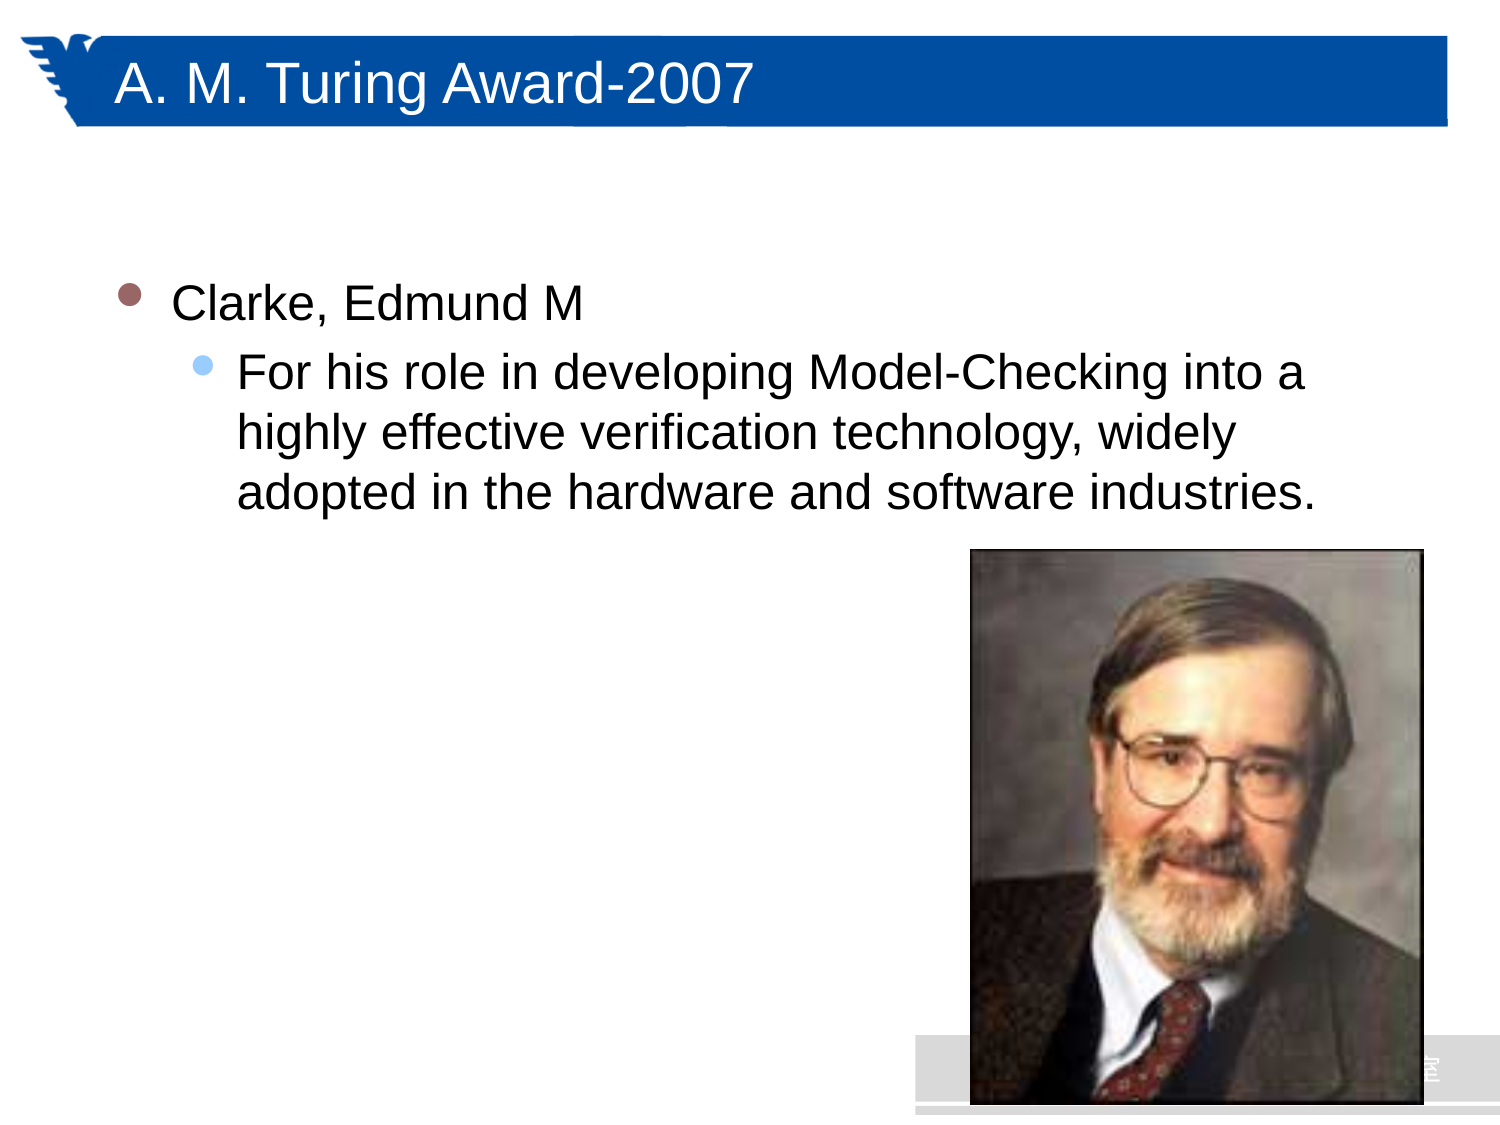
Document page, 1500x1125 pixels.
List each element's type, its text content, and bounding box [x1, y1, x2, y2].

picture [970, 549, 1424, 1106]
list Clarke, Edmund M For his role in developing Model-Checking into a highly effective verification technology, widely adopted in the hardware and software industries. [99, 262, 1400, 988]
title A. M. Turing Award-2007 [99, 37, 1347, 188]
picture [5, 19, 148, 127]
